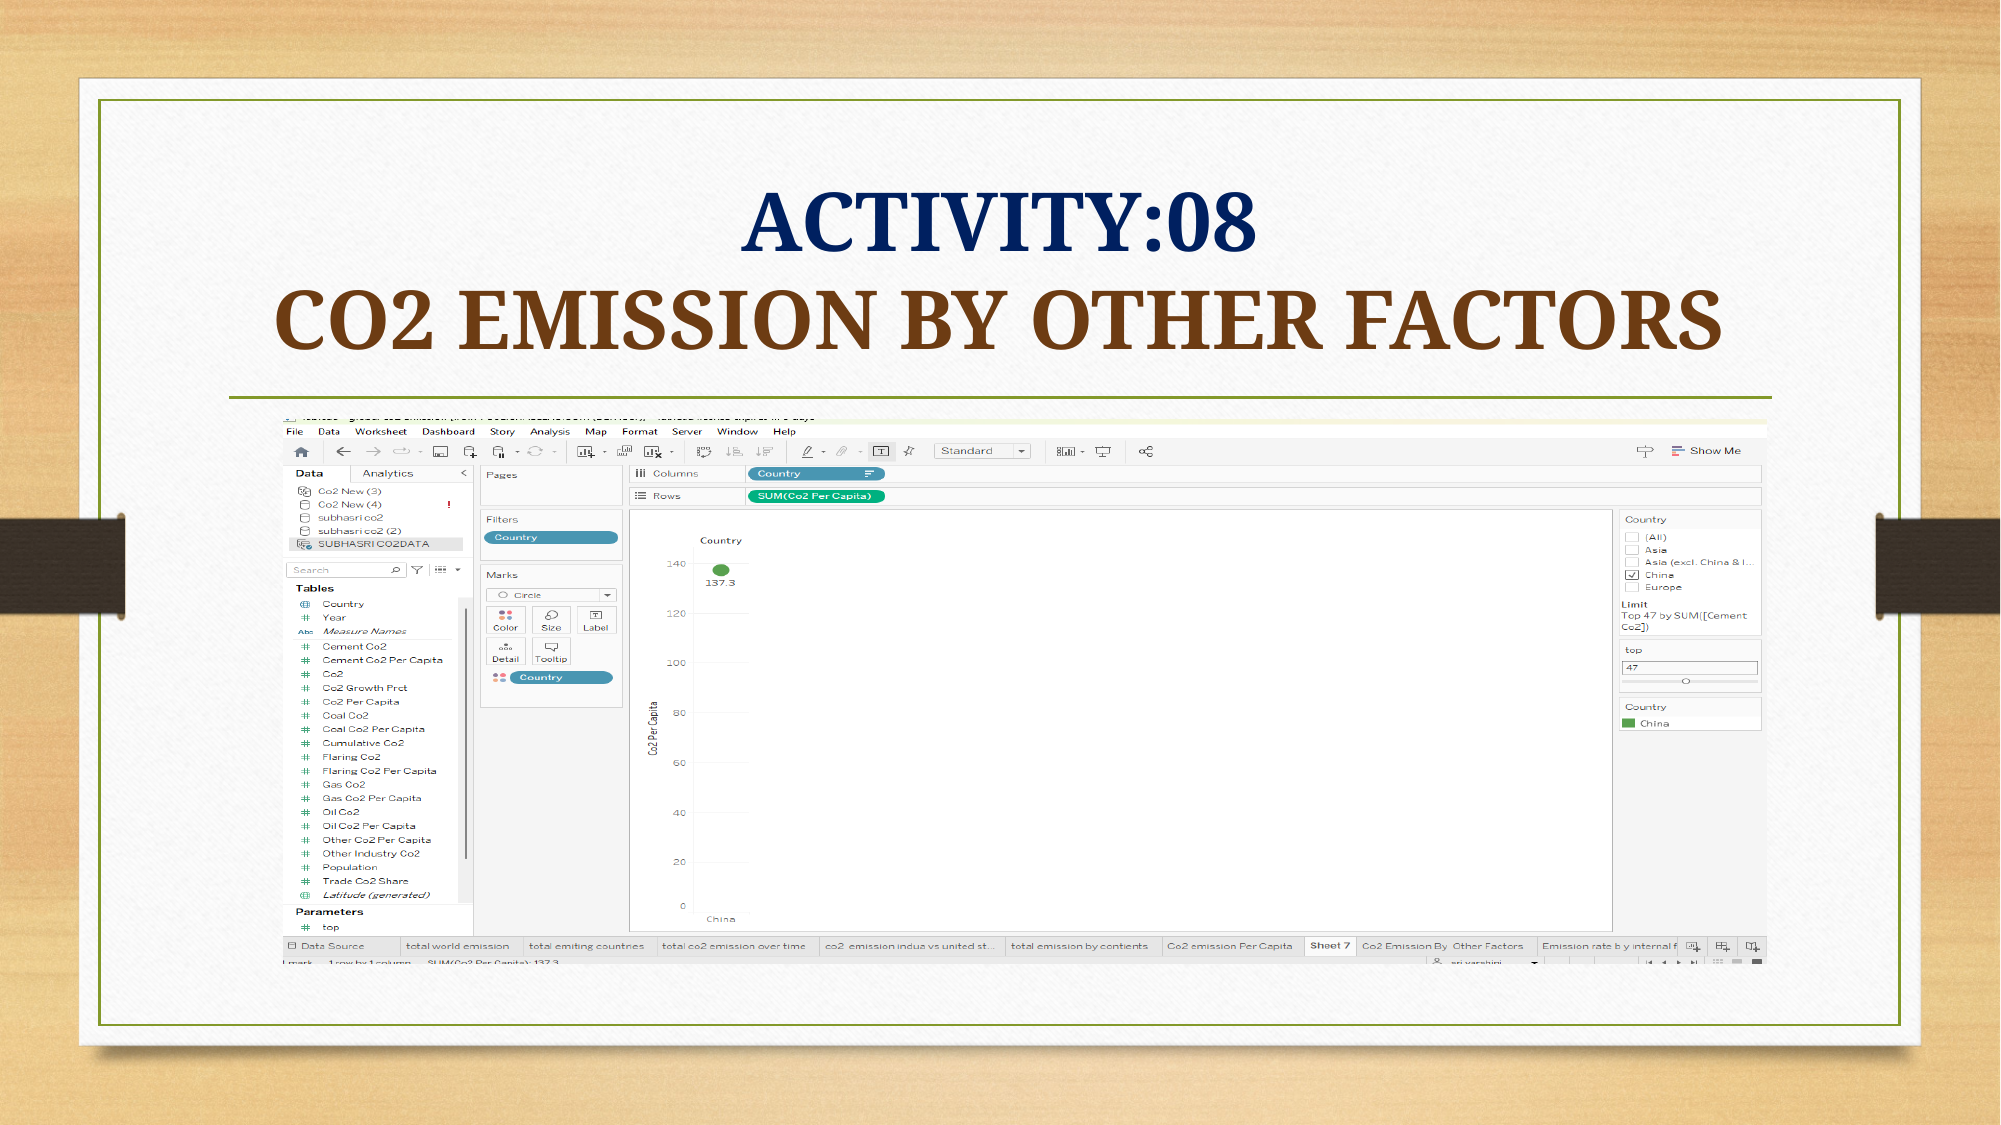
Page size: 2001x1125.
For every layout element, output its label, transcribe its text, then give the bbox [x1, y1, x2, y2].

title ACTIVITY:08 CO2 EMISSION BY OTHER FACTORS [212, 161, 1788, 375]
picture [0, 0, 2001, 1125]
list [283, 419, 1768, 965]
